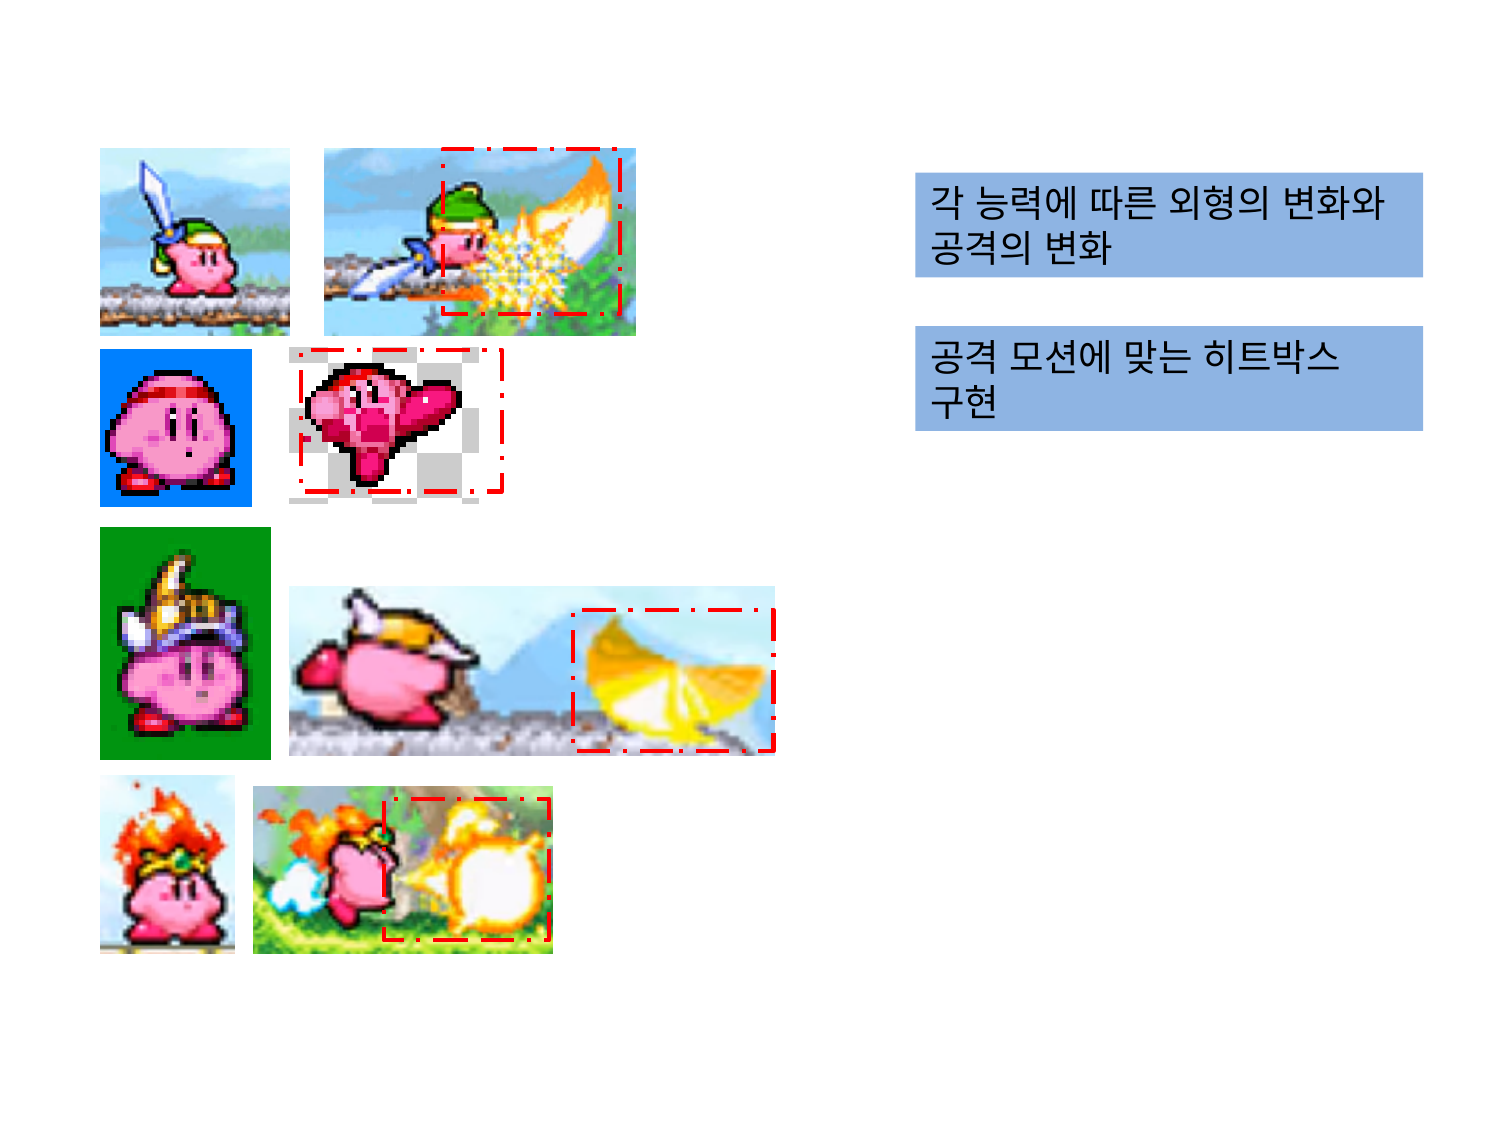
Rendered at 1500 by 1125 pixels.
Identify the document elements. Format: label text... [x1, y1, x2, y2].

picture [253, 786, 553, 954]
text_box [480, 348, 504, 494]
text_box 공격 모션에 맞는 히트박스 구현 [915, 326, 1424, 431]
text_box 각 능력에 따른 외형의 변화와 공격의 변화 [915, 172, 1424, 278]
picture [100, 774, 235, 954]
picture [324, 148, 636, 337]
picture [289, 585, 776, 757]
picture [100, 148, 291, 336]
picture [288, 347, 479, 504]
picture [100, 349, 252, 507]
picture [100, 526, 271, 760]
